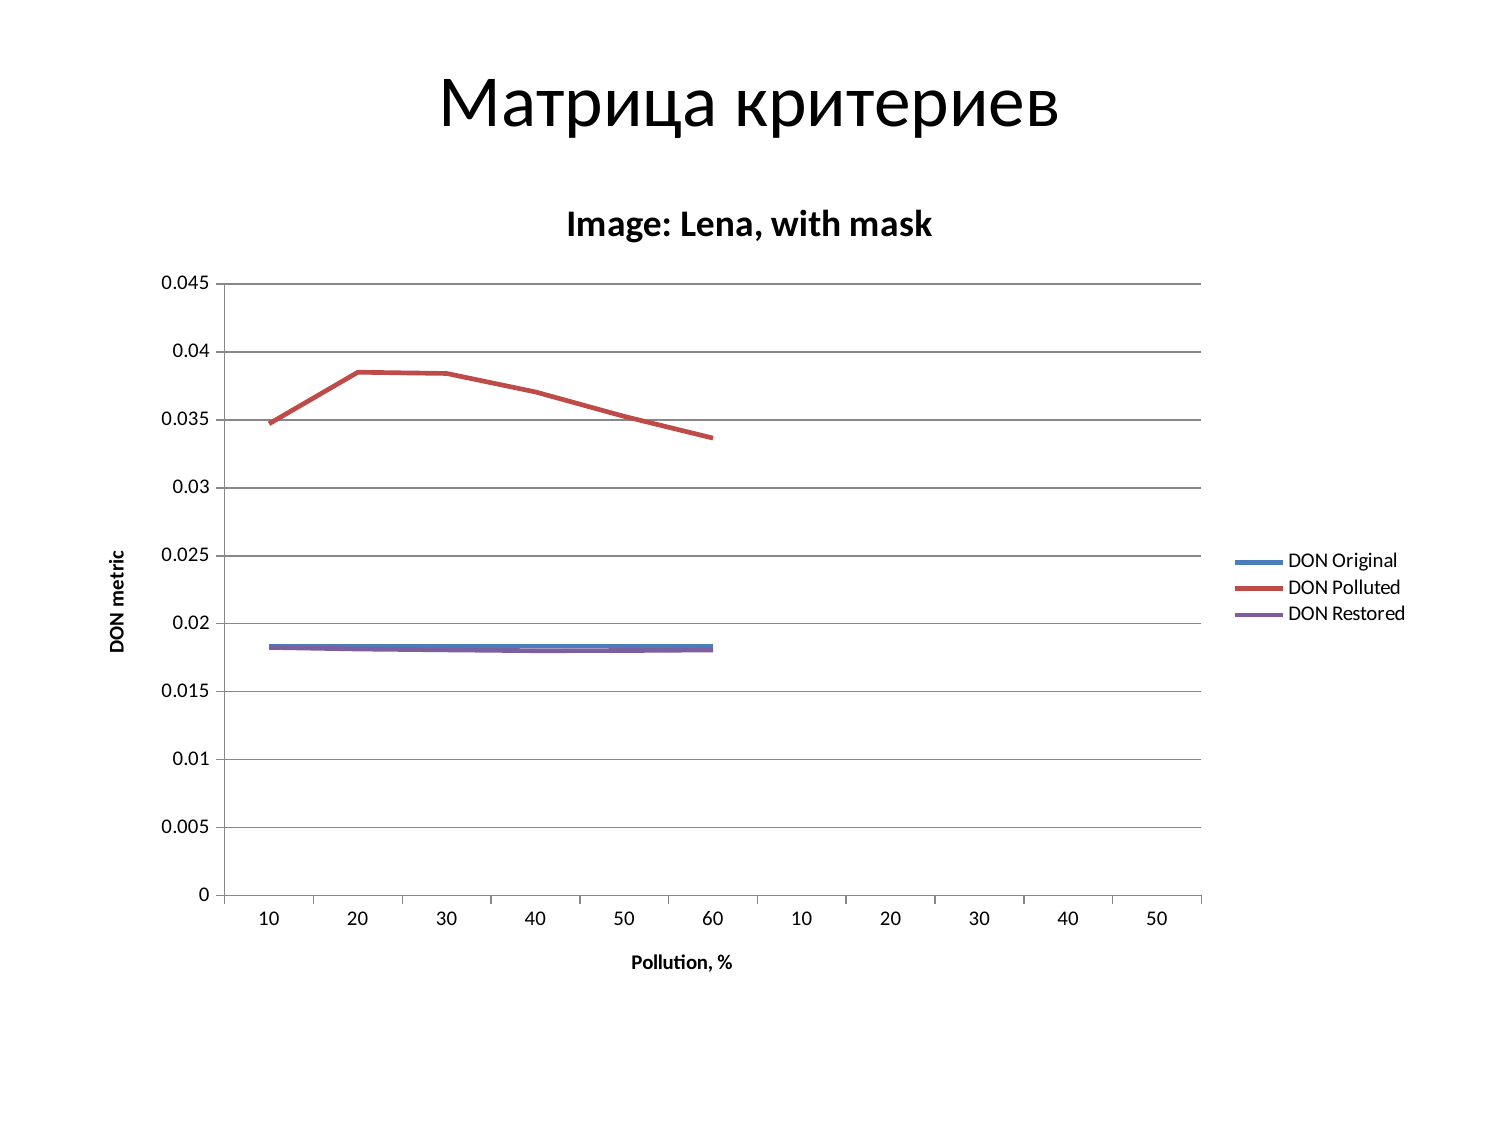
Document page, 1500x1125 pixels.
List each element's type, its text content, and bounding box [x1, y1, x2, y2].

chart [74, 172, 1426, 1006]
title Матрица критериев [75, 45, 1425, 149]
